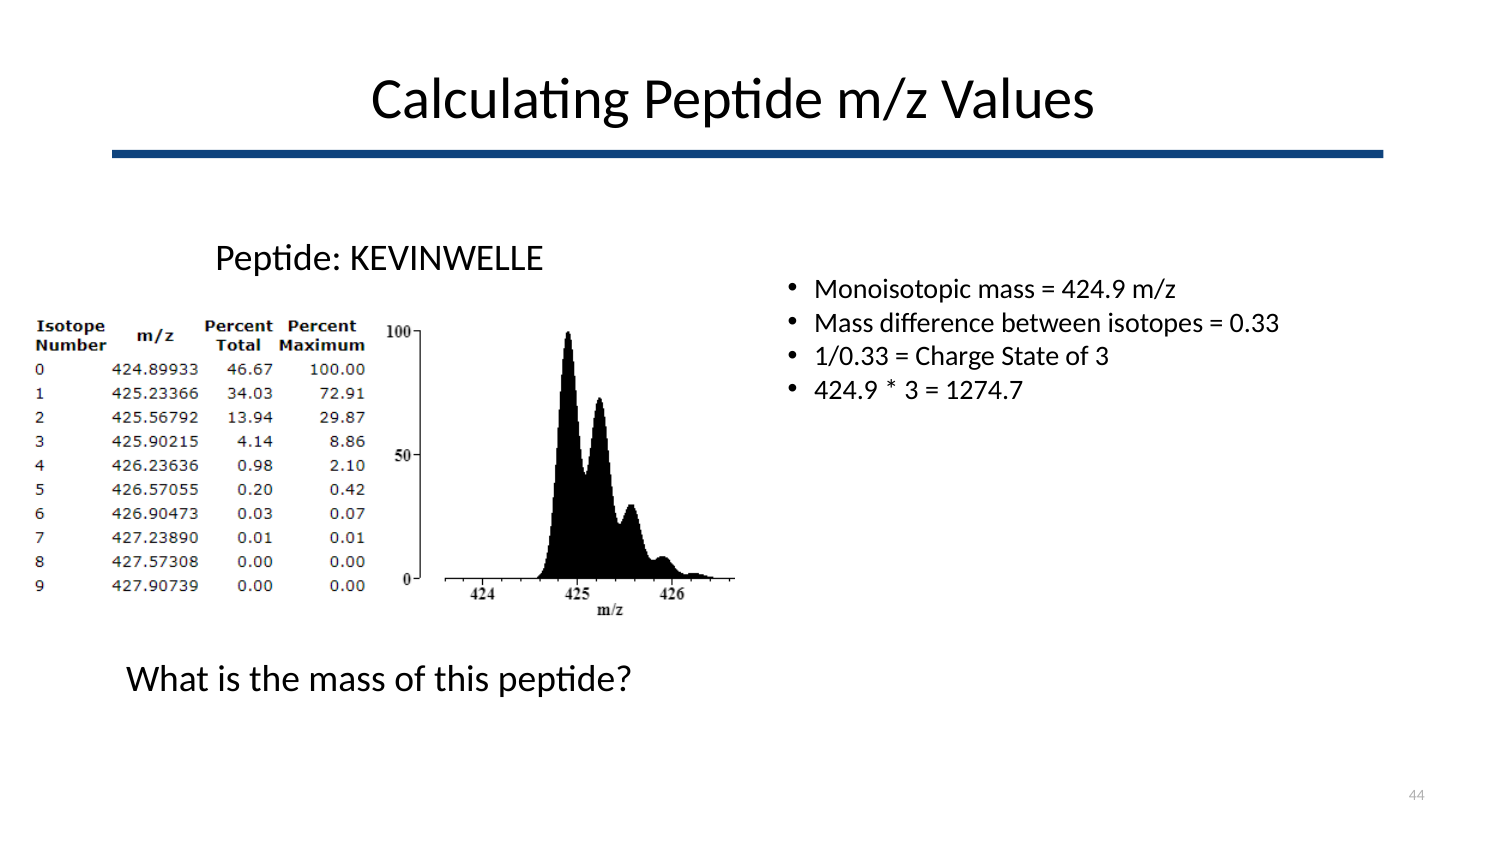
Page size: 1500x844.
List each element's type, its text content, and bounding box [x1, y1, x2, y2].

slide_number 44 [1406, 784, 1425, 803]
picture [24, 299, 735, 620]
text_box What is the mass of this peptide? [97, 646, 662, 707]
text_box Peptide: KEVINWELLE [170, 225, 589, 286]
text_box Calculating Peptide m/z Values [31, 60, 1433, 147]
text_box Monoisotopic mass = 424.9 m/z Mass difference between isotopes = 0.33 1/0.33 = Charge State of 3 424.9 * 3 = 1274.7 [772, 262, 1452, 548]
